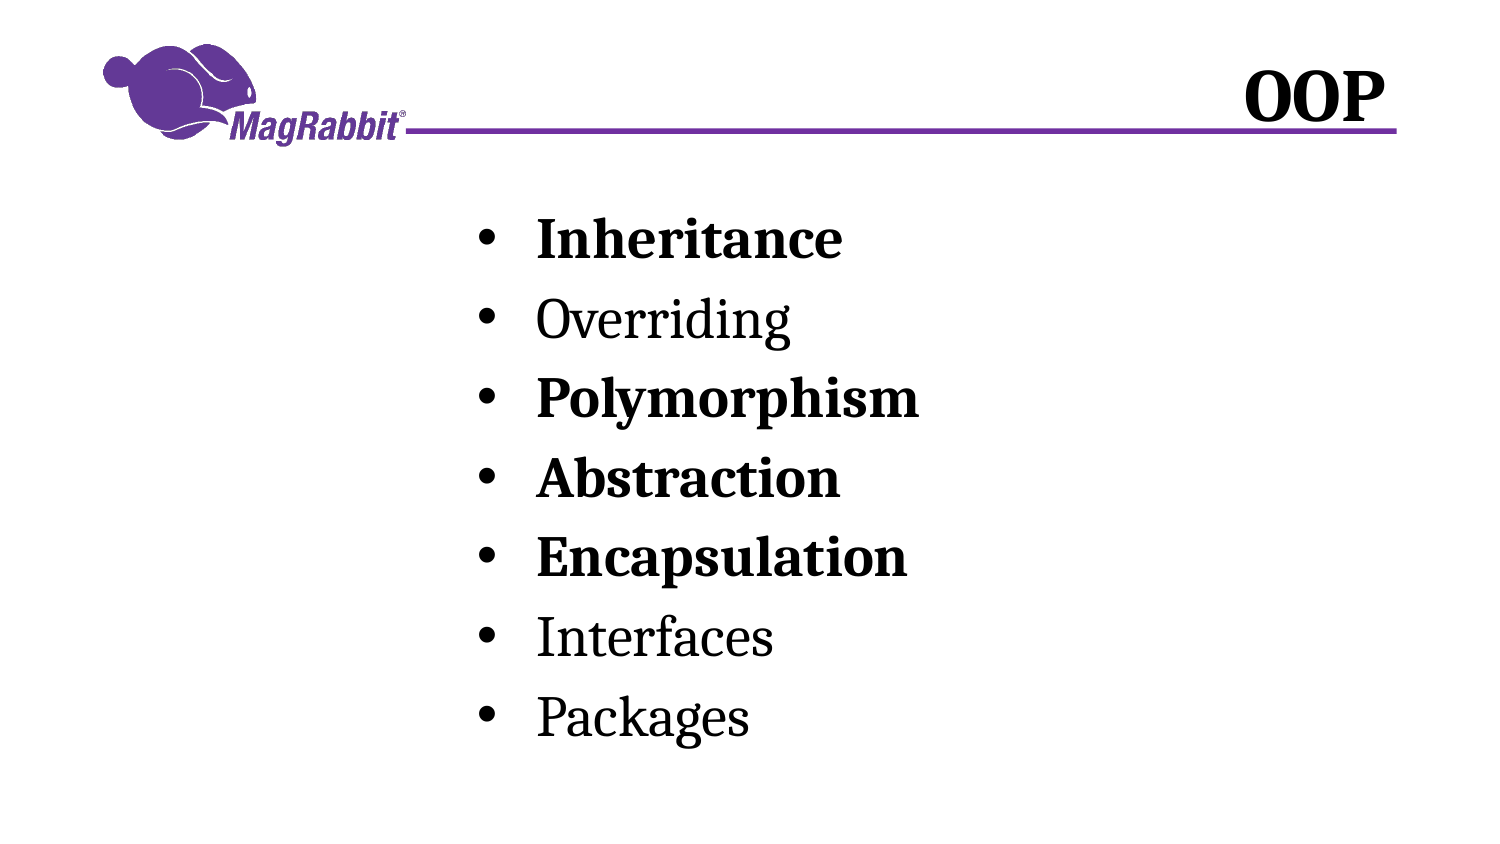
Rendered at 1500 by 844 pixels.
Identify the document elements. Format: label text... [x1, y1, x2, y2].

list Inheritance Overriding Polymorphism Abstraction Encapsulation Interfaces Packages [450, 196, 997, 785]
picture [103, 44, 406, 150]
title OOP [563, 44, 1397, 150]
